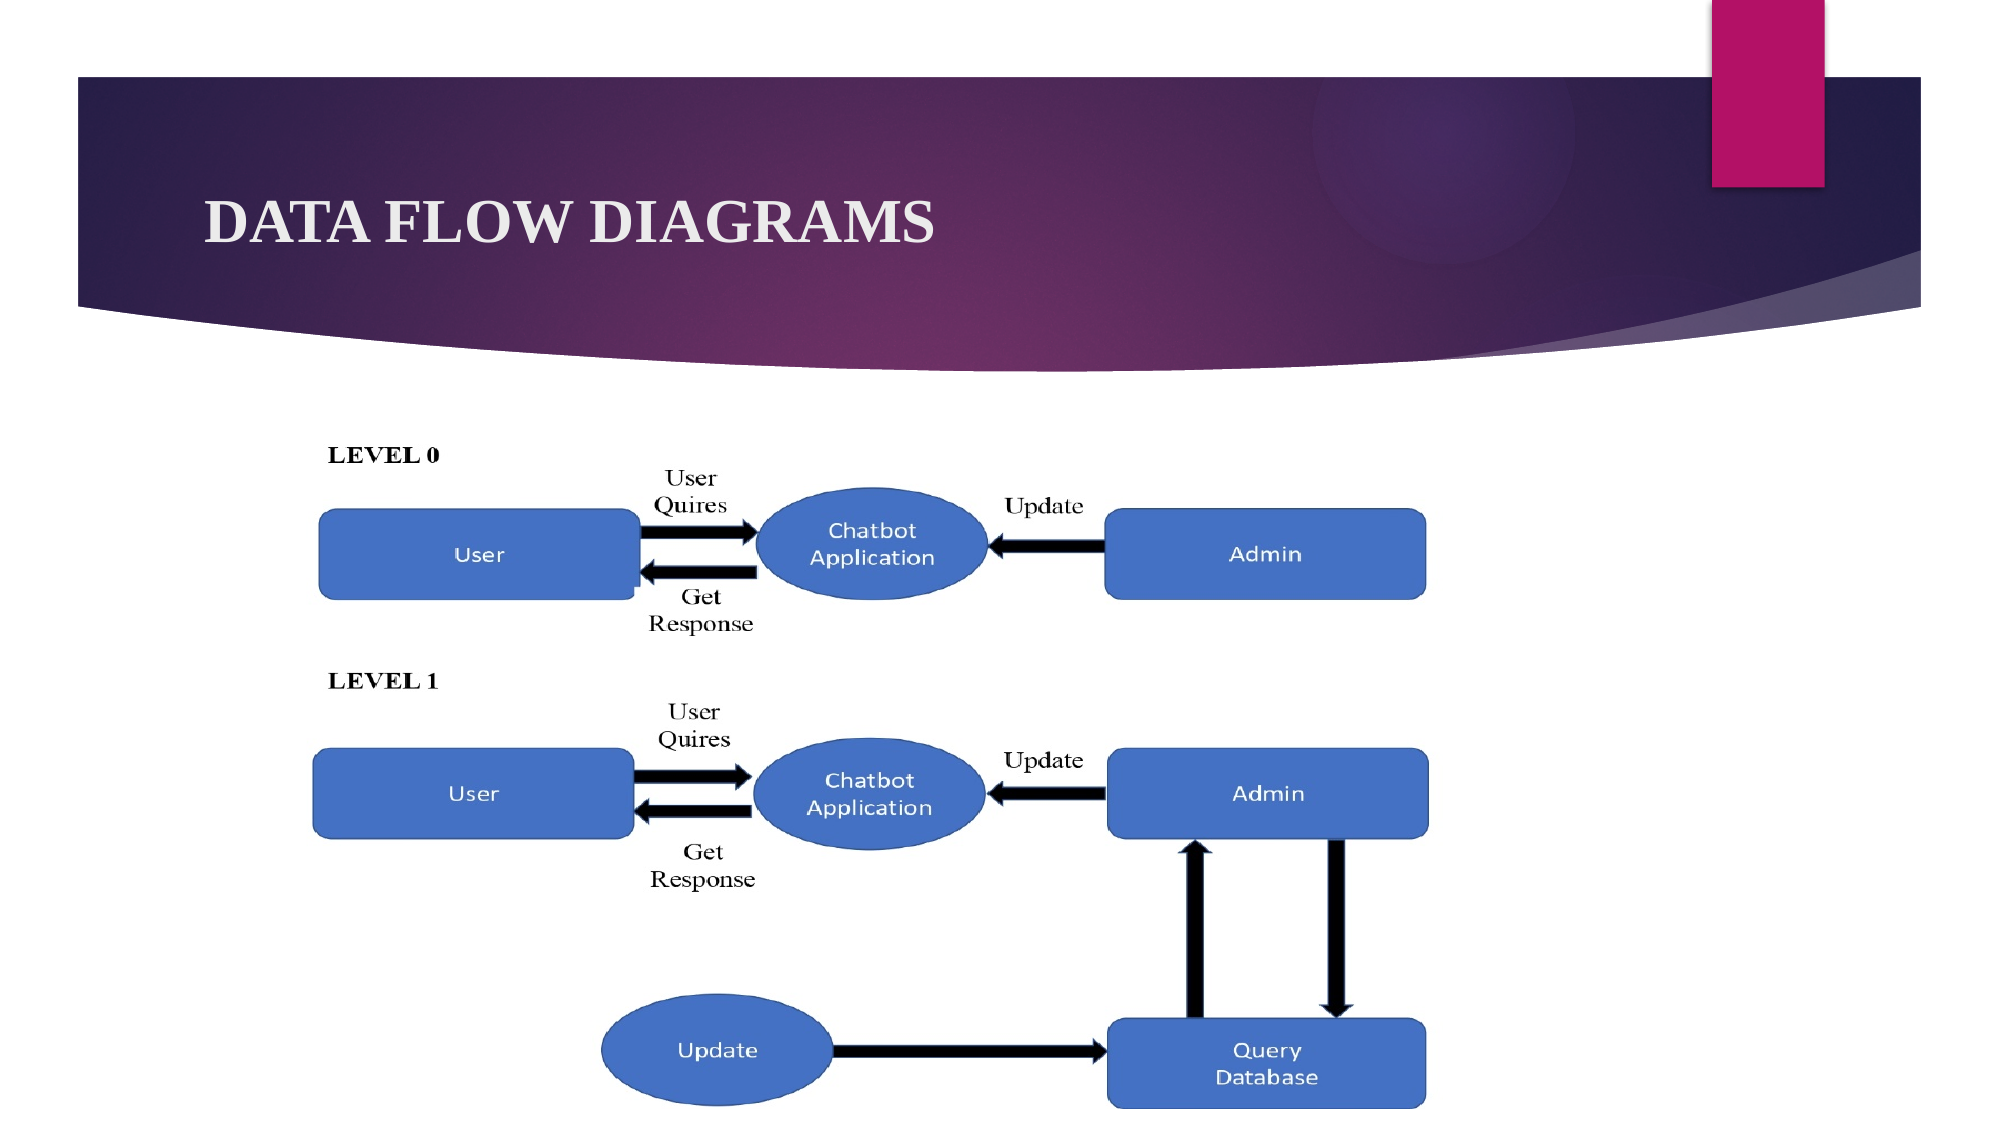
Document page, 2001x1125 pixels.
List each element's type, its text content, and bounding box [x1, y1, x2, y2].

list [306, 430, 1503, 1110]
title DATA FLOW DIAGRAMS [189, 159, 1627, 276]
